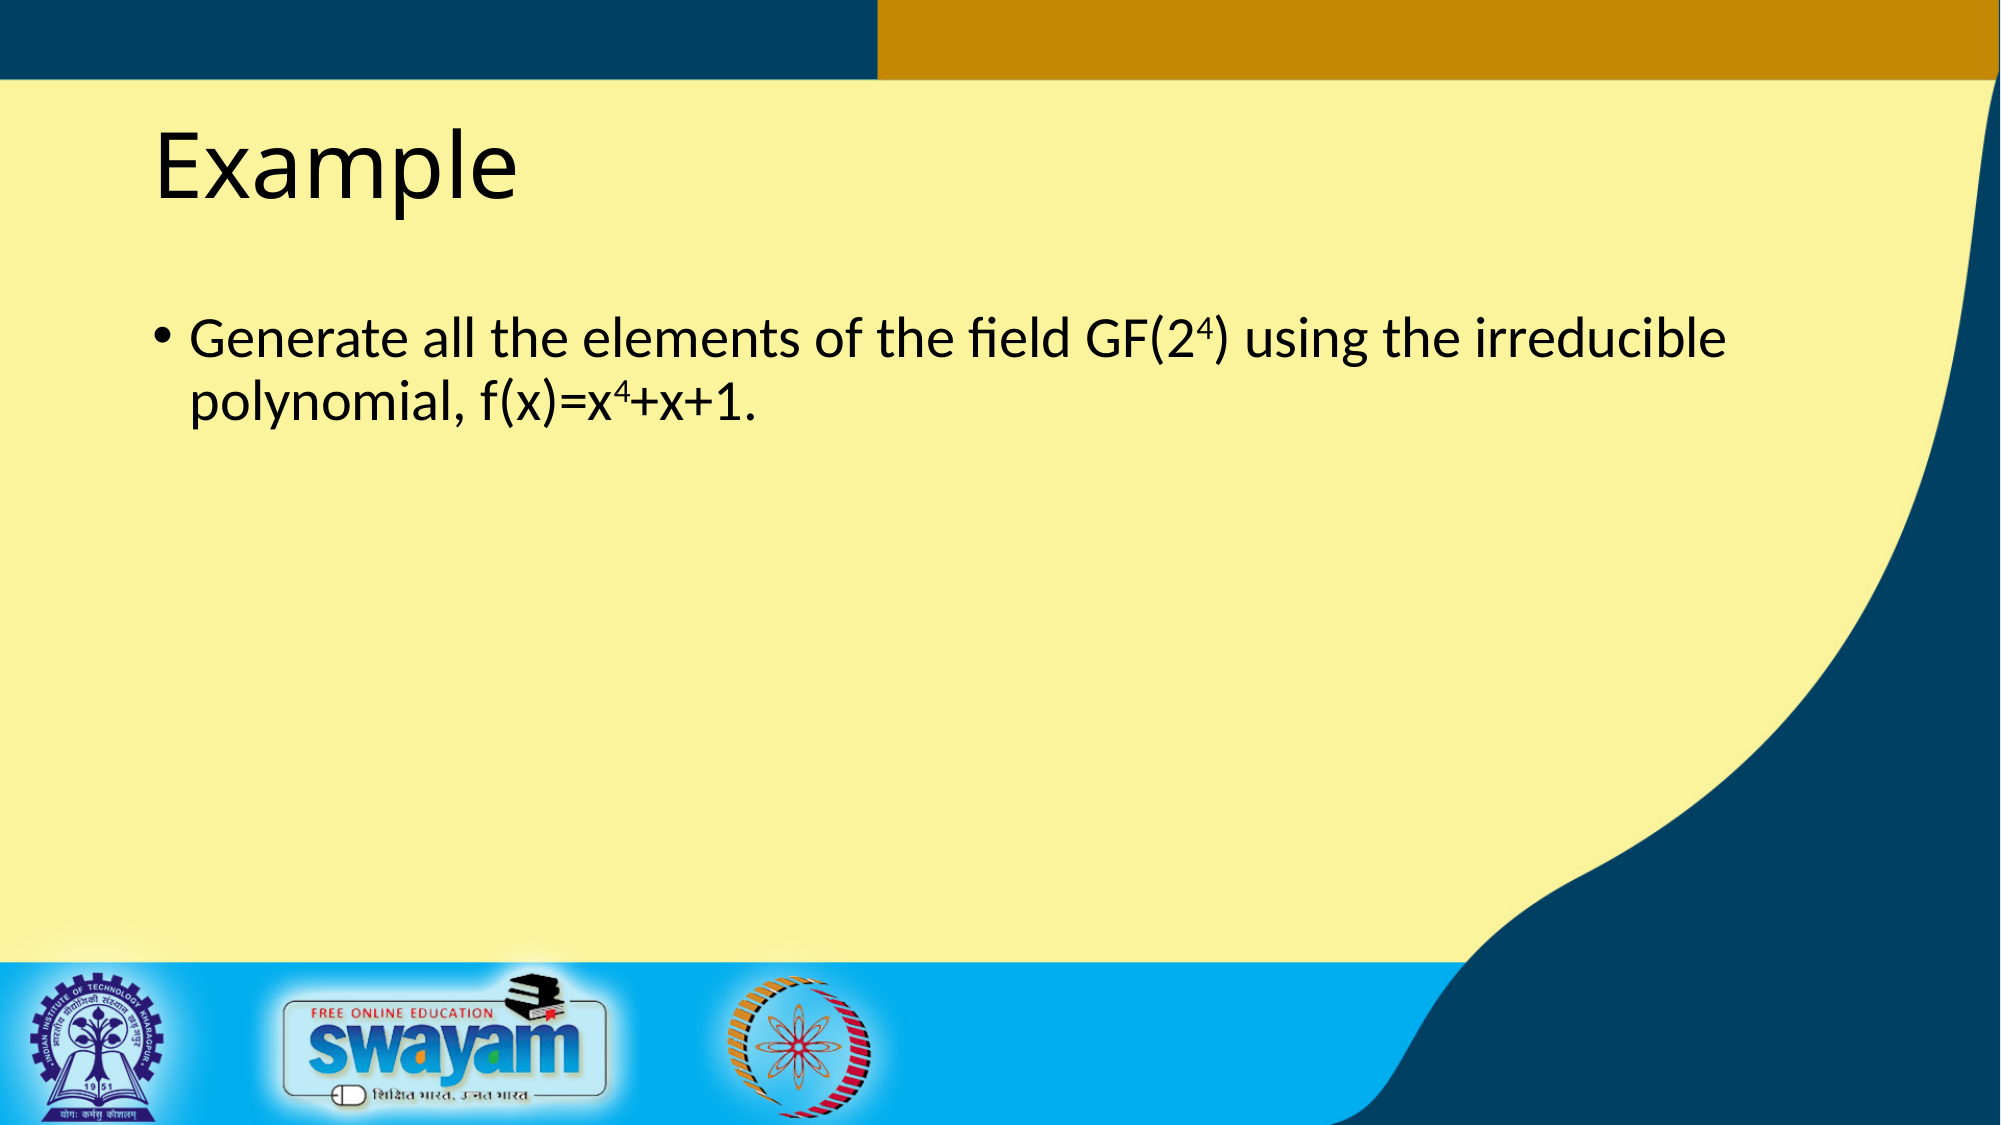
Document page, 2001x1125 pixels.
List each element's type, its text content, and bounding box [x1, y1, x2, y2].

picture [705, 1014, 894, 1125]
picture [1425, 1016, 1433, 1023]
list Generate all the elements of the field GF(24) using the irreducible polynomial, f(x)=x4+x+1. [137, 299, 1863, 1014]
title Example [137, 59, 1863, 278]
picture [255, 1014, 635, 1125]
picture [0, 0, 2001, 1125]
